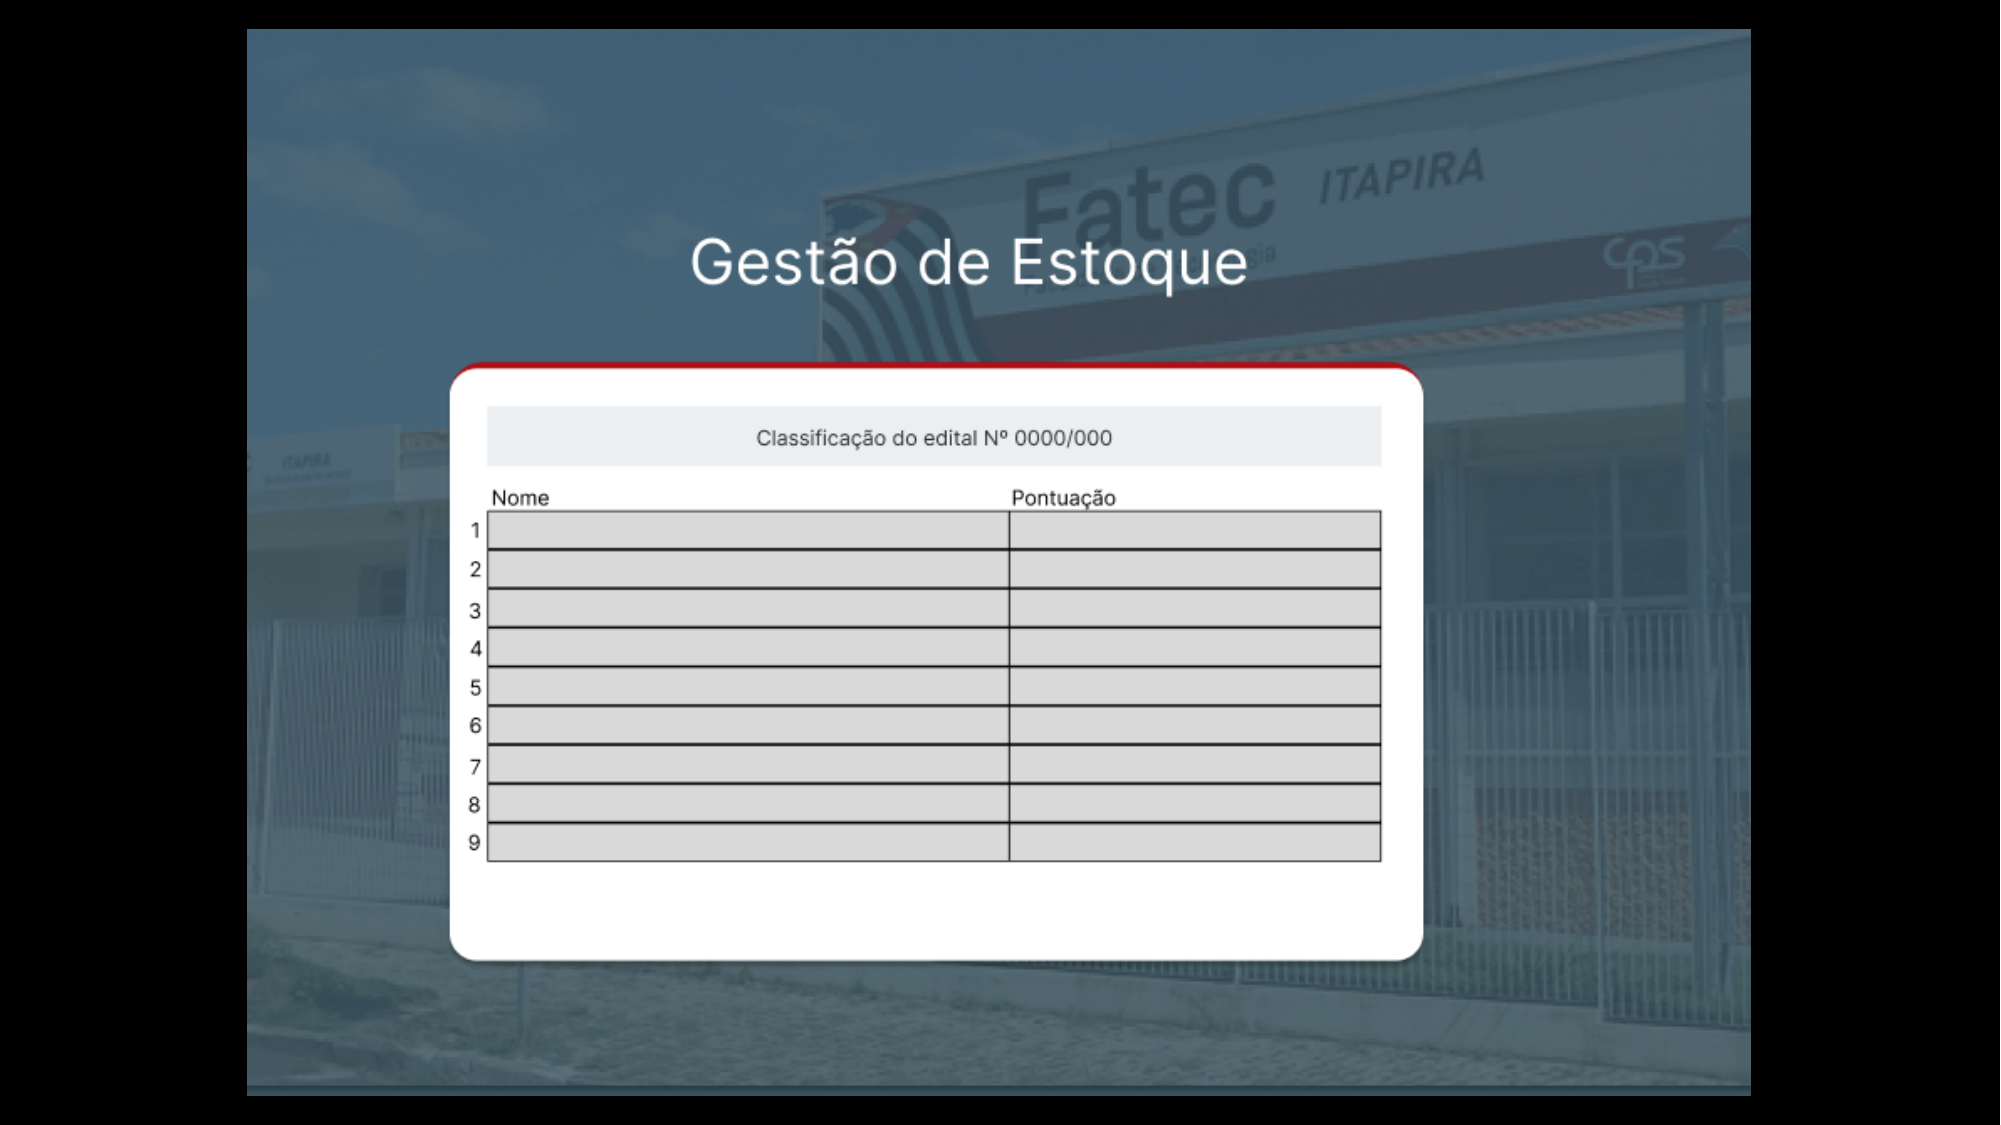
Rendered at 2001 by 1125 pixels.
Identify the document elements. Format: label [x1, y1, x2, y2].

picture [247, 29, 1751, 1096]
